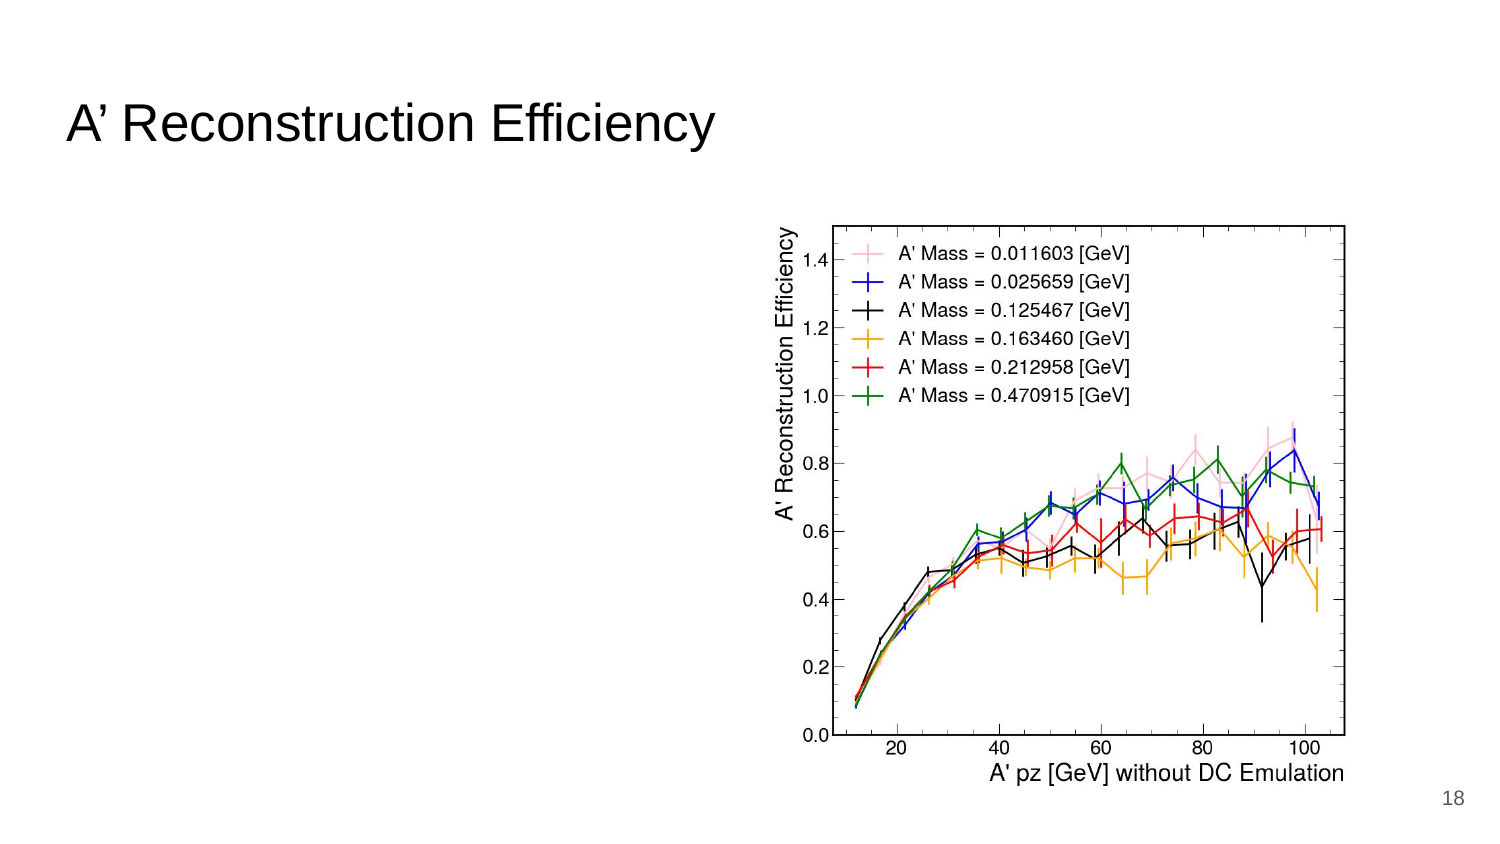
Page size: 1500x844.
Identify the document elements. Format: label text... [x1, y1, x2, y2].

title A’ Reconstruction Efficiency [51, 72, 1444, 167]
picture [749, 146, 1411, 808]
slide_number ‹#› [1389, 764, 1480, 830]
